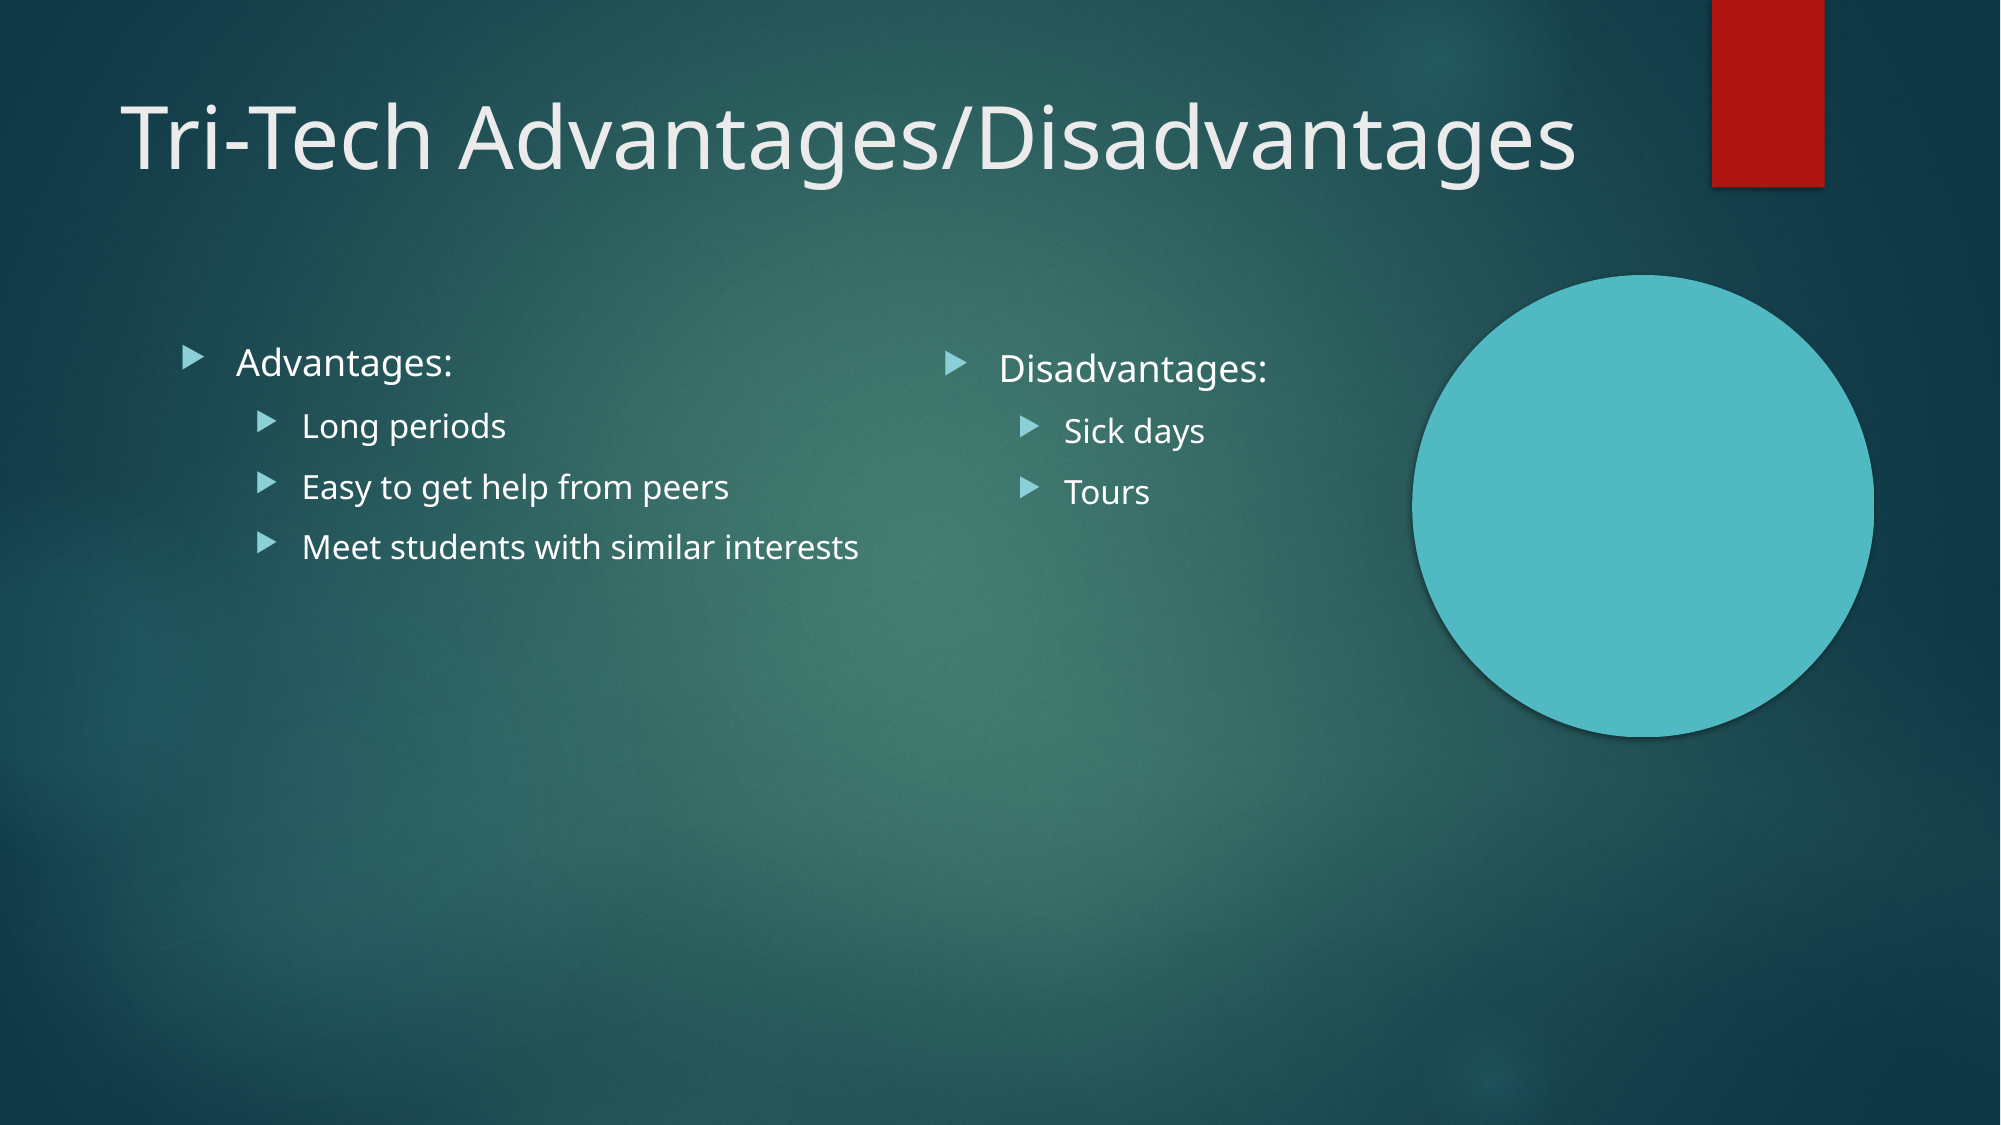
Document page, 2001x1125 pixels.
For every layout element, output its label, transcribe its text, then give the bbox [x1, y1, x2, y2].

text_box Disadvantages: Sick days Tours [927, 337, 1649, 1027]
picture [0, 0, 2001, 1125]
text_box Tri-Tech Advantages/Disadvantages [105, 74, 1649, 304]
text_box Advantages: Long periods Easy to get help from peers Meet students with similar interests [164, 331, 886, 1020]
